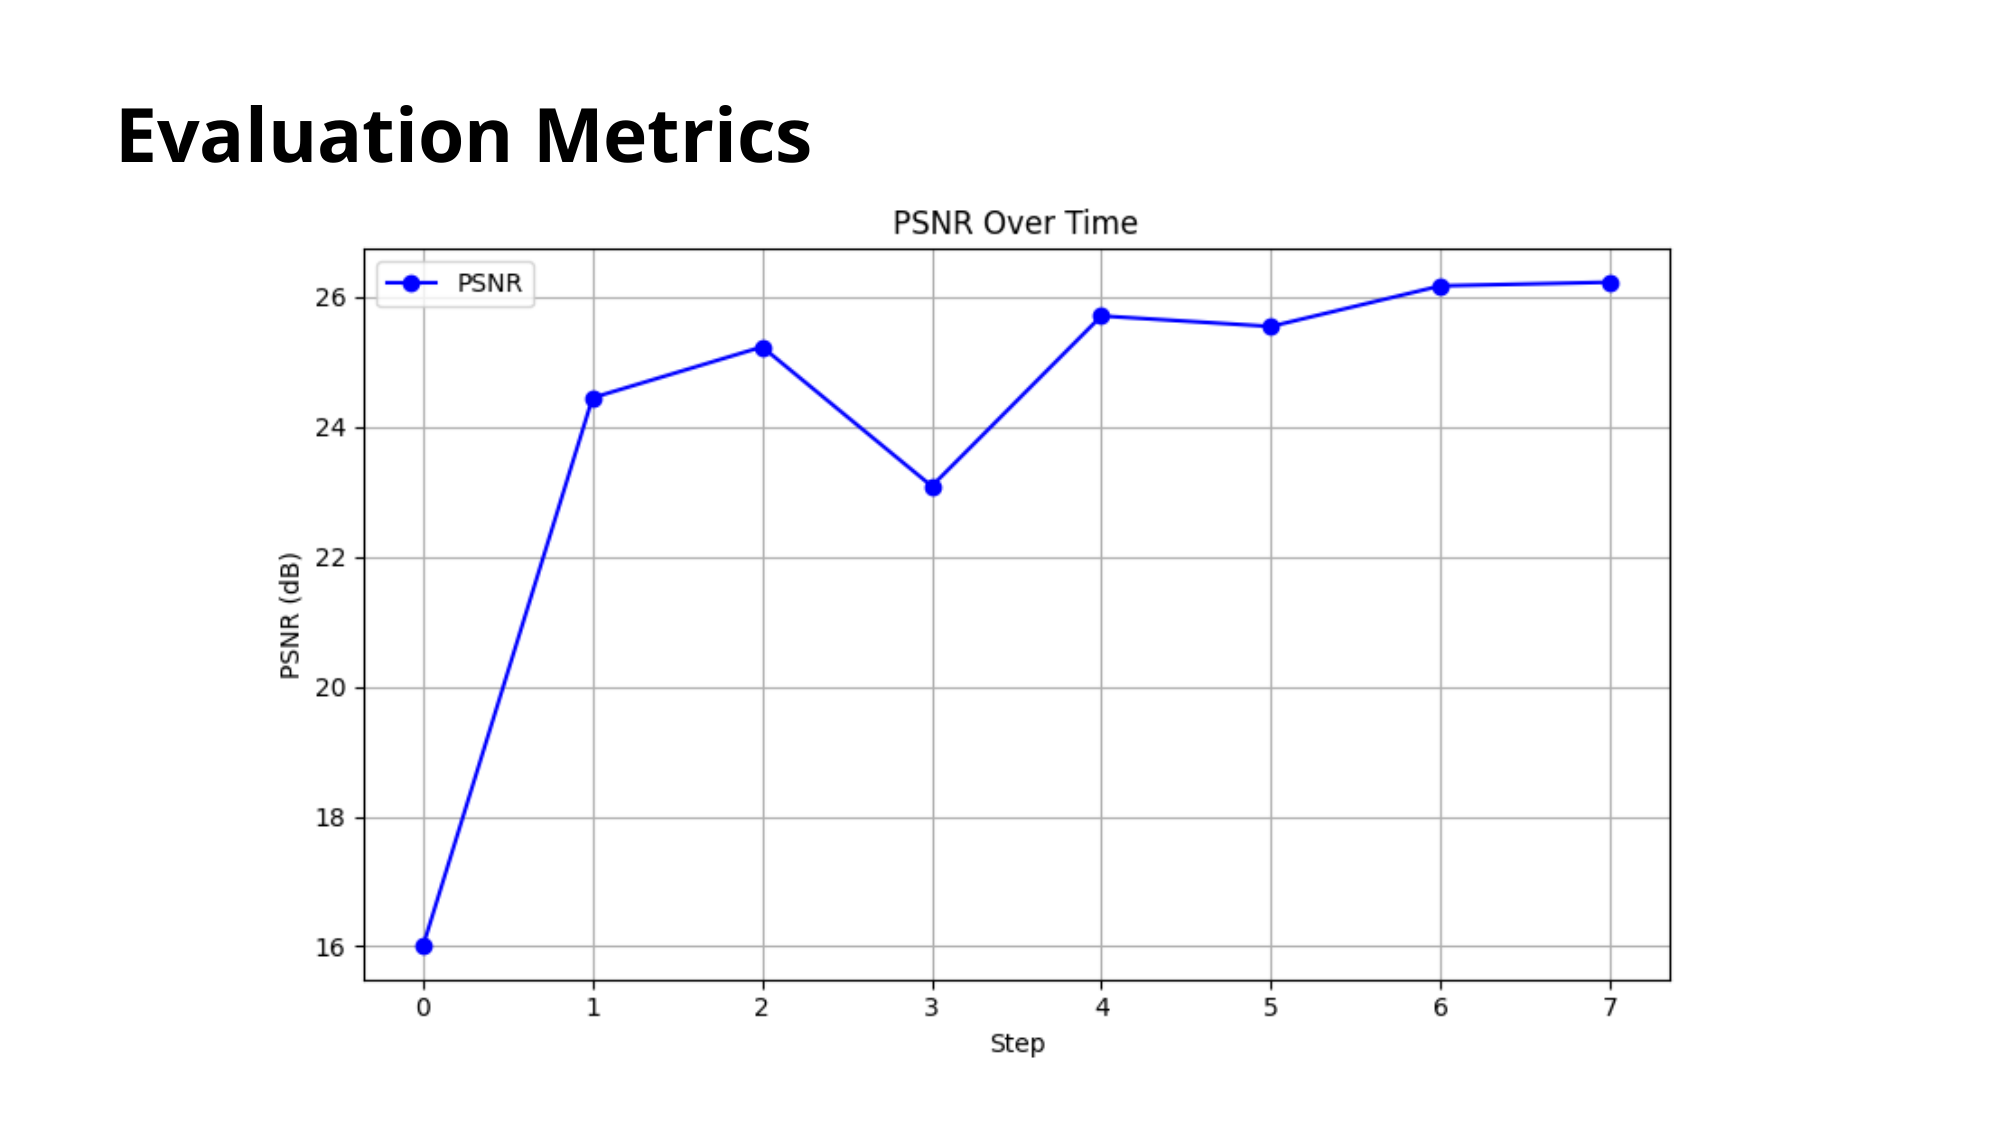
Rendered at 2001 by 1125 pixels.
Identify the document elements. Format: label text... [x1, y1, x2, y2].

title Evaluation Metrics [100, 90, 1849, 276]
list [252, 182, 1697, 1086]
